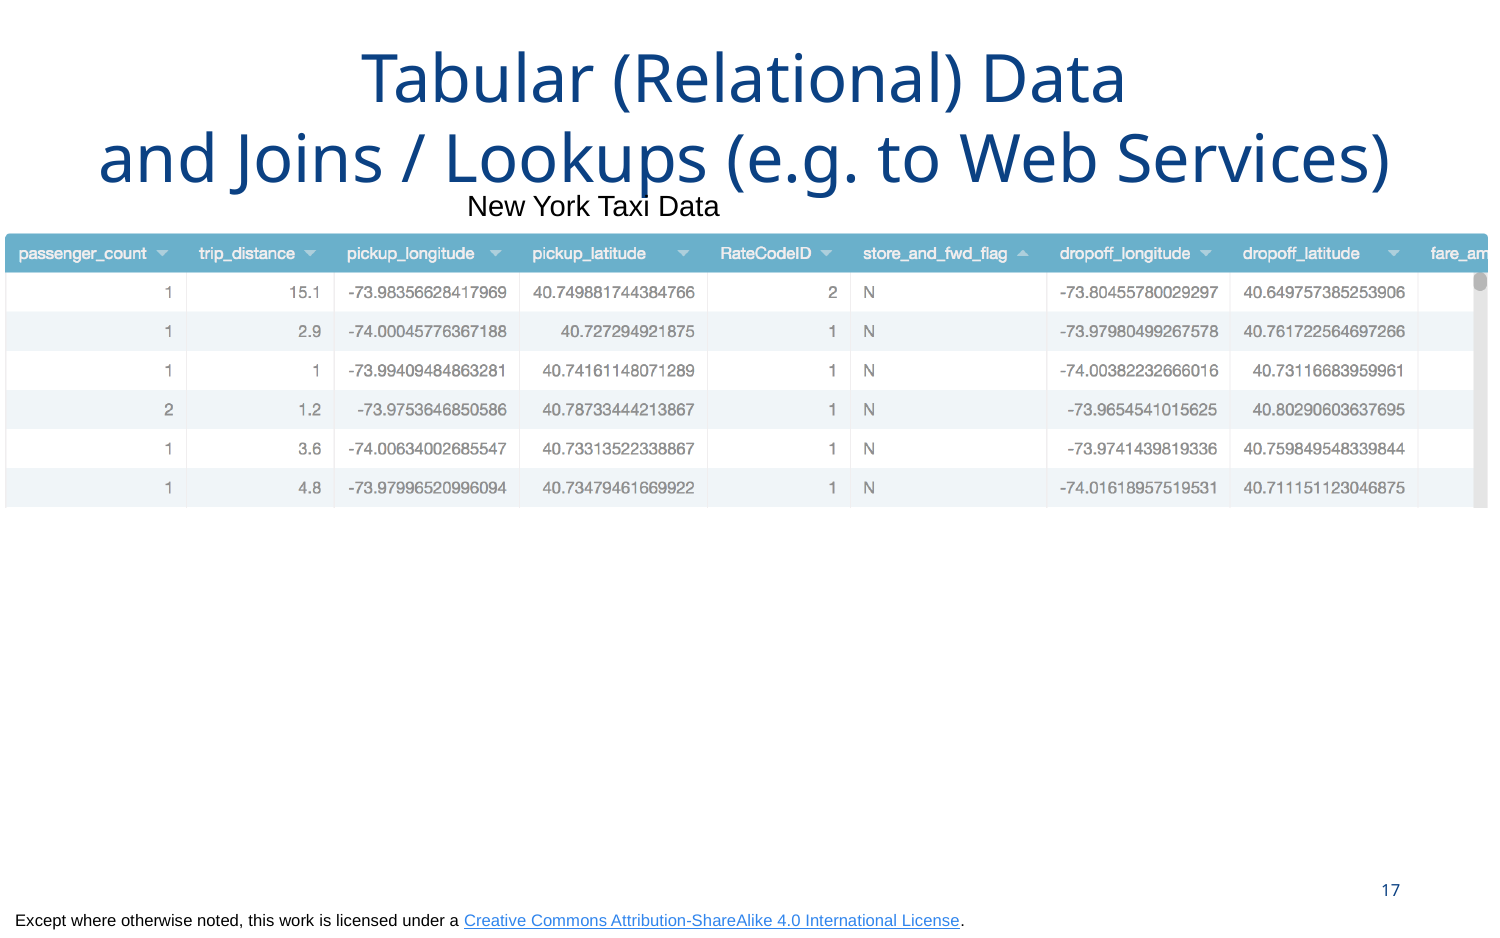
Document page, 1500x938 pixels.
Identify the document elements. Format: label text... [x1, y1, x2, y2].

title Tabular (Relational) Data and Joins / Lookups (e.g. to Web Services) [75, 26, 1416, 205]
picture [0, 226, 1500, 509]
slide_number 17 [1347, 866, 1416, 917]
text_box New York Taxi Data [452, 179, 744, 225]
